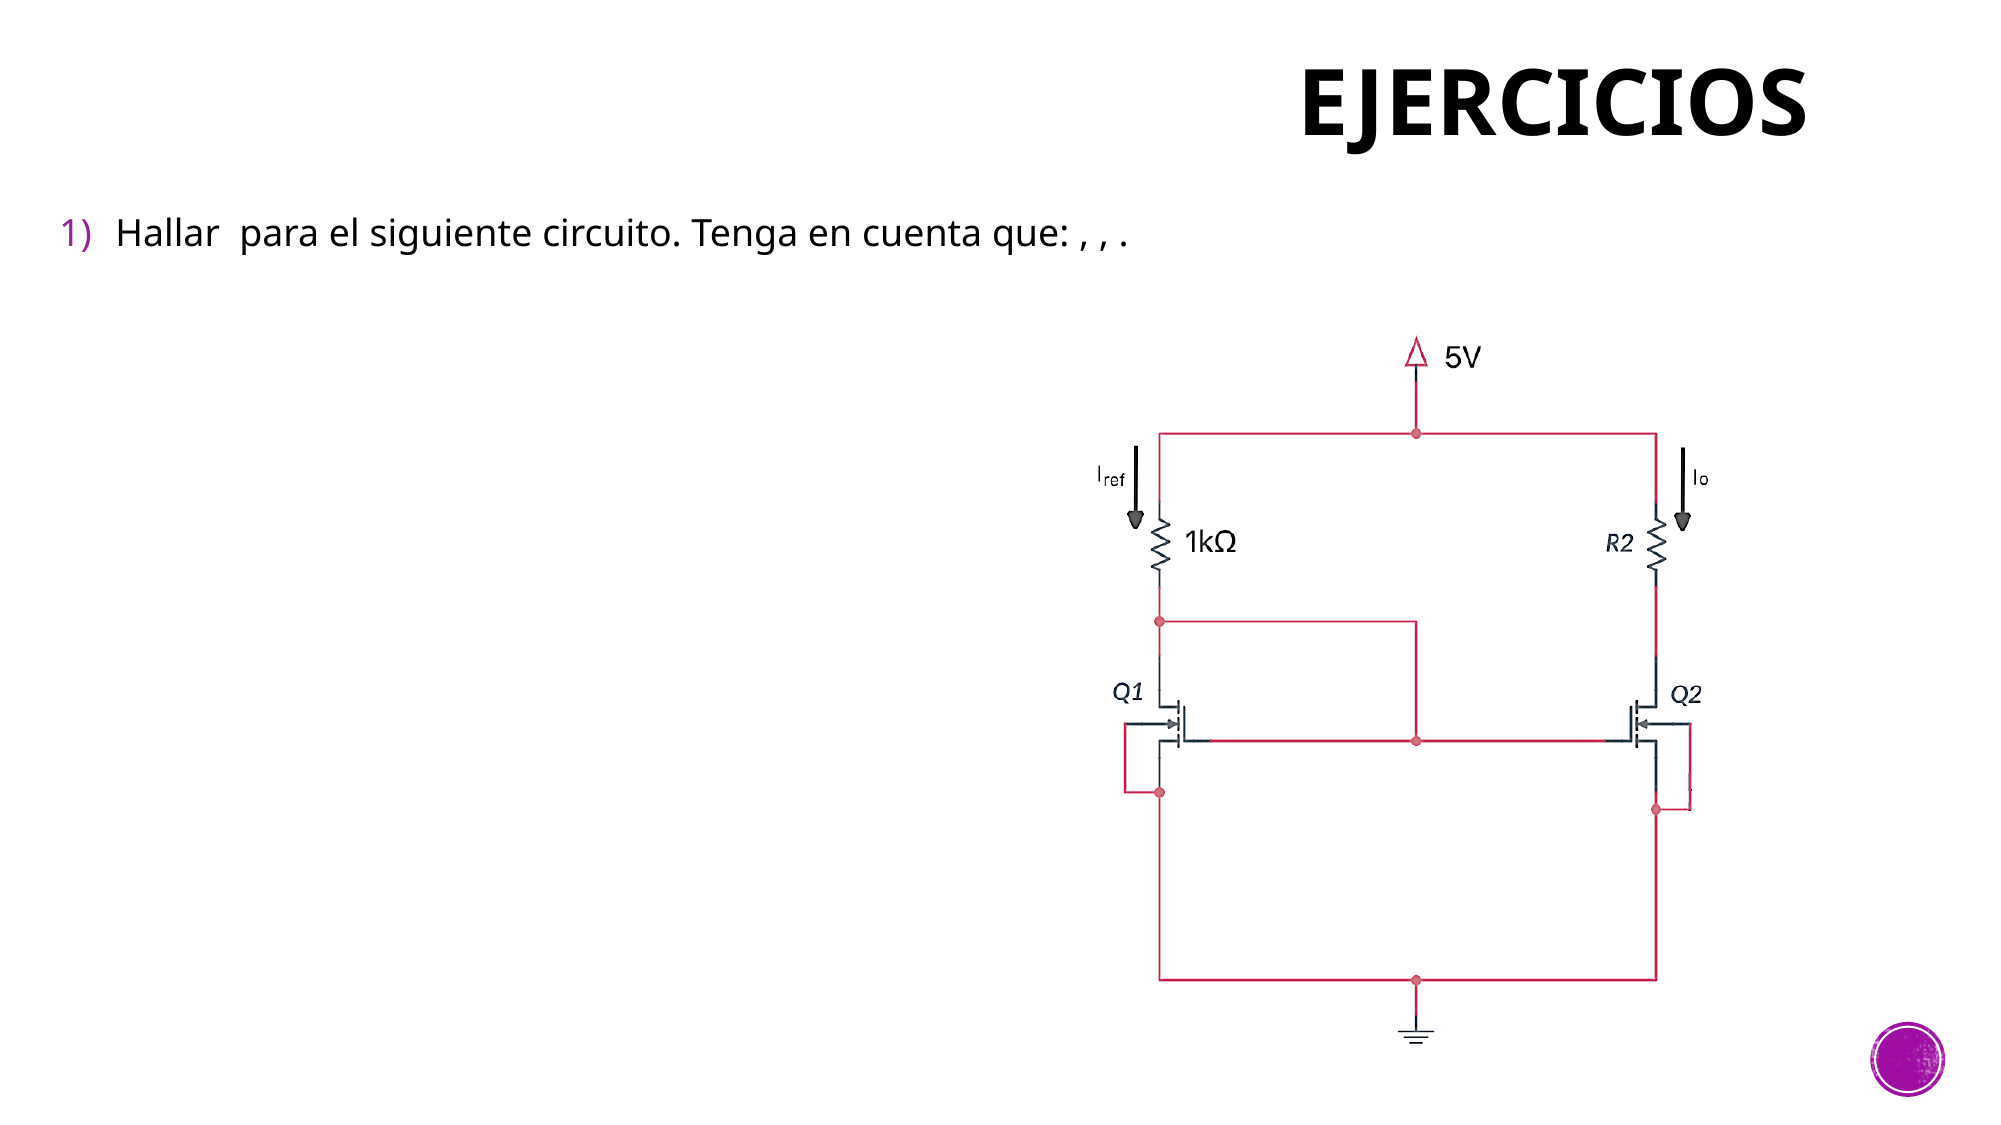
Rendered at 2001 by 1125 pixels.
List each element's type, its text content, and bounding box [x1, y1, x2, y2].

picture [1088, 323, 1730, 1055]
title EJERCICIOS [174, 48, 1825, 163]
